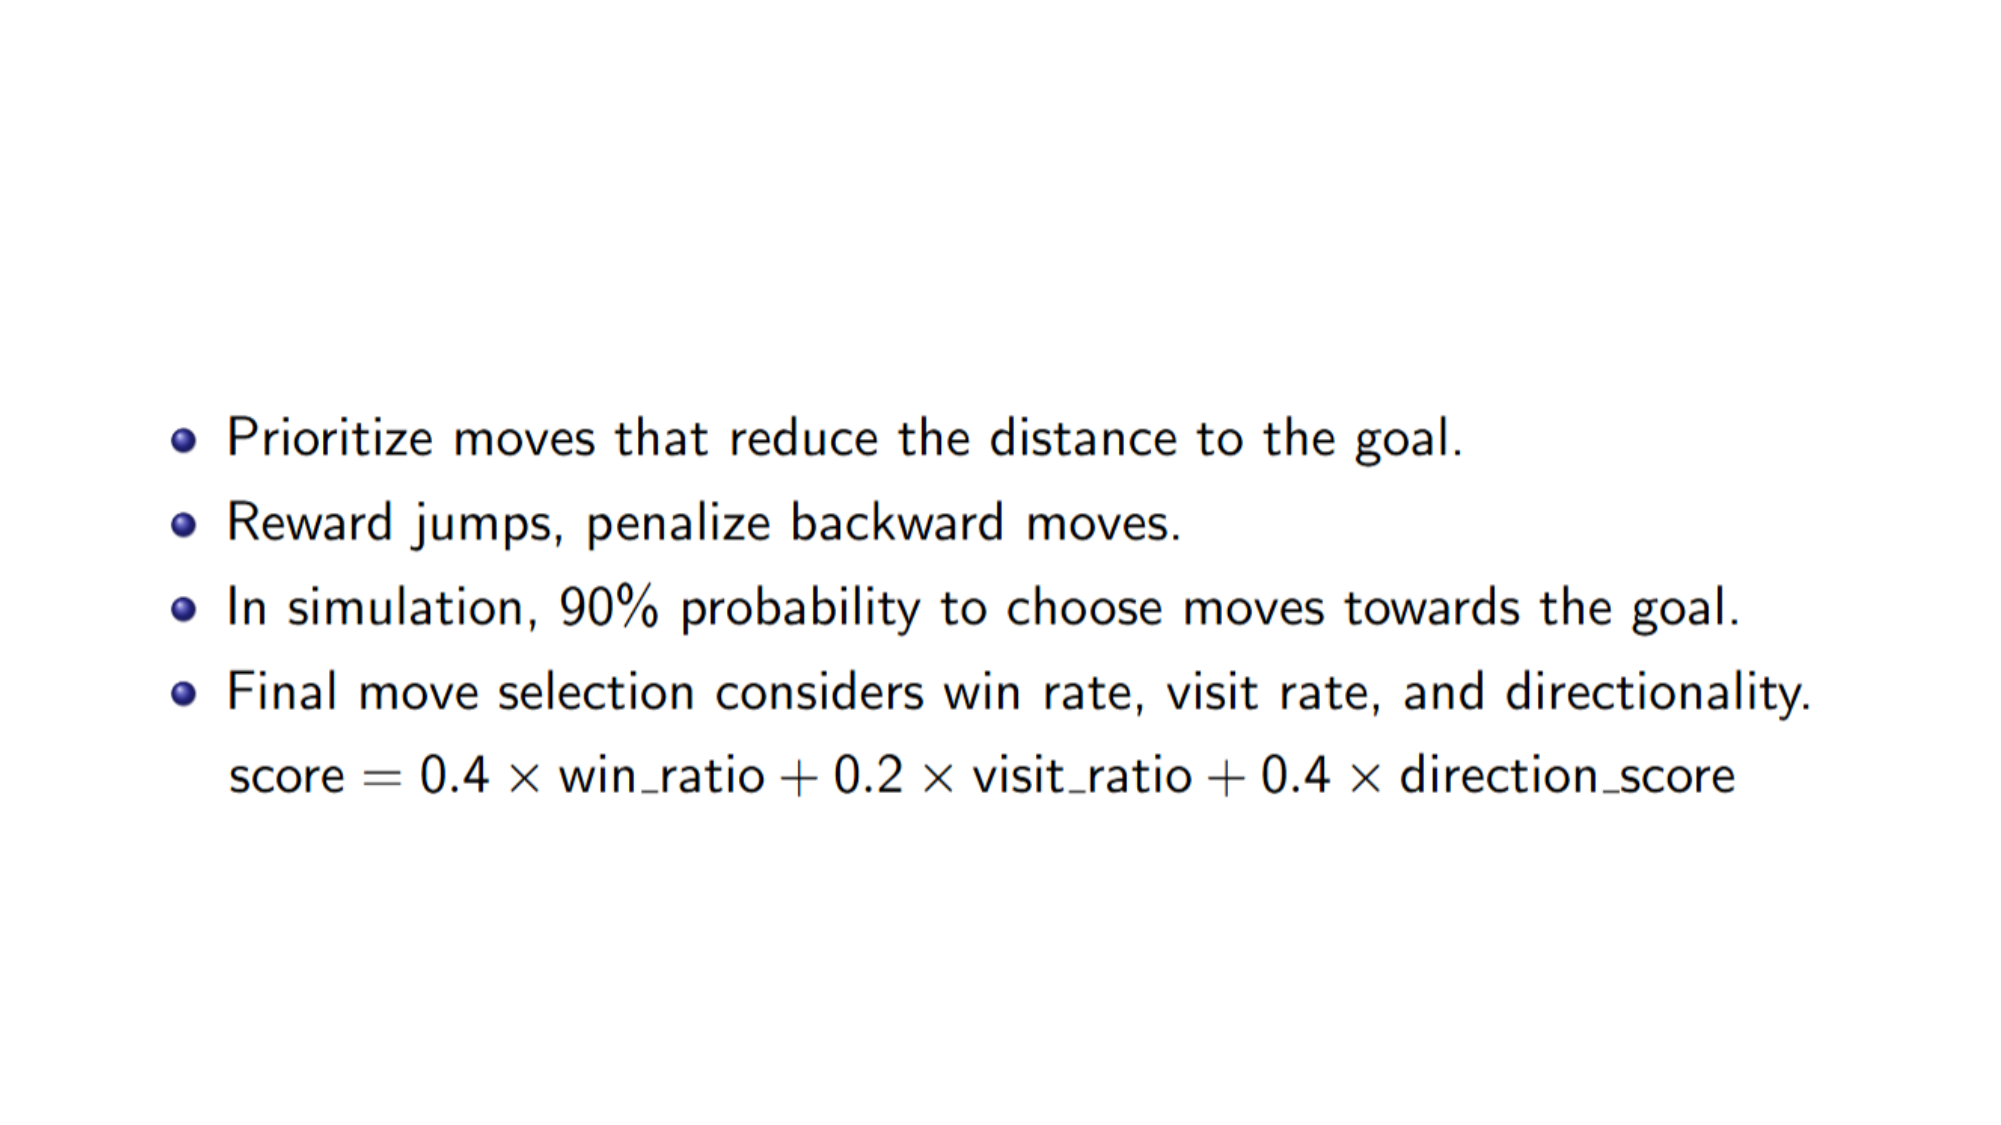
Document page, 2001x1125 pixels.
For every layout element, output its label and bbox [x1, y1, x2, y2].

list [117, 355, 1843, 820]
